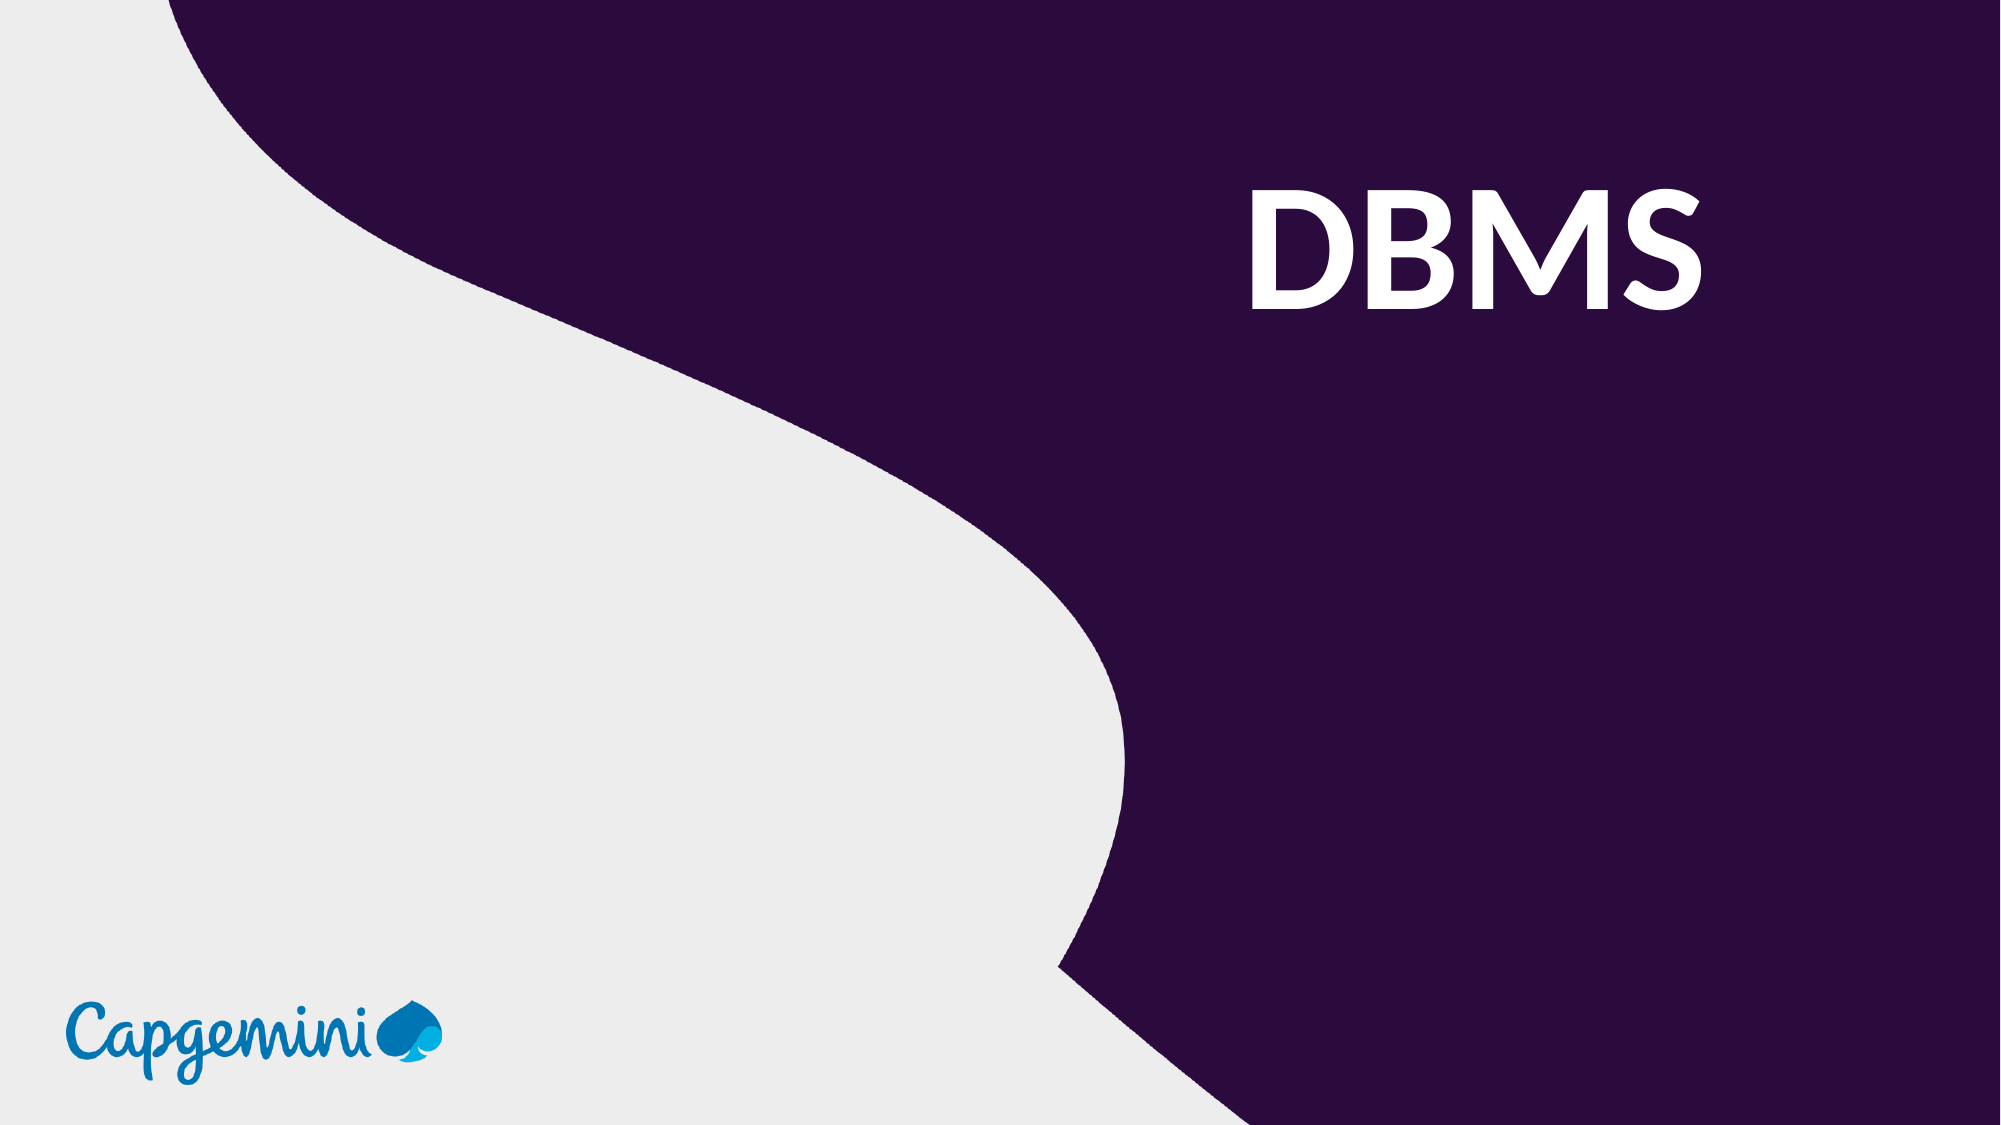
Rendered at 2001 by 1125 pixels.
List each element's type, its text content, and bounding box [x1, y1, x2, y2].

picture [217, 1027, 225, 1042]
list DBMS [843, 152, 1707, 347]
picture [185, 1061, 195, 1079]
picture [66, 0, 2001, 1125]
